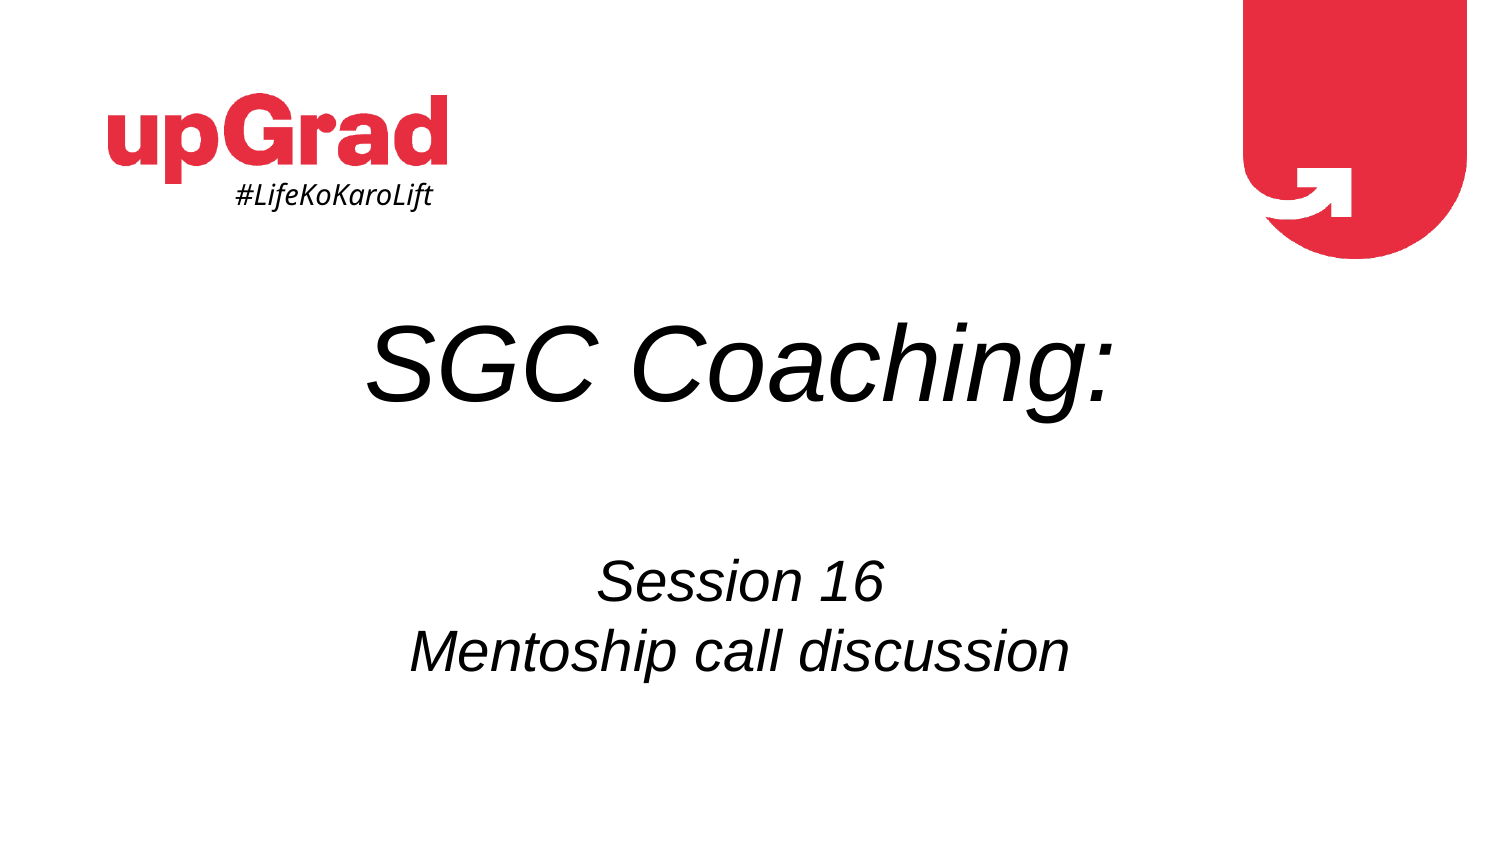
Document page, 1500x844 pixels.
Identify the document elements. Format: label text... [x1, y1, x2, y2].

text_box SGC Coaching: Session 16 Mentoship call discussion [175, 498, 1307, 691]
text_box #LifeKoKaroLift [189, 117, 462, 333]
picture [1243, 0, 1467, 259]
picture [108, 93, 447, 184]
